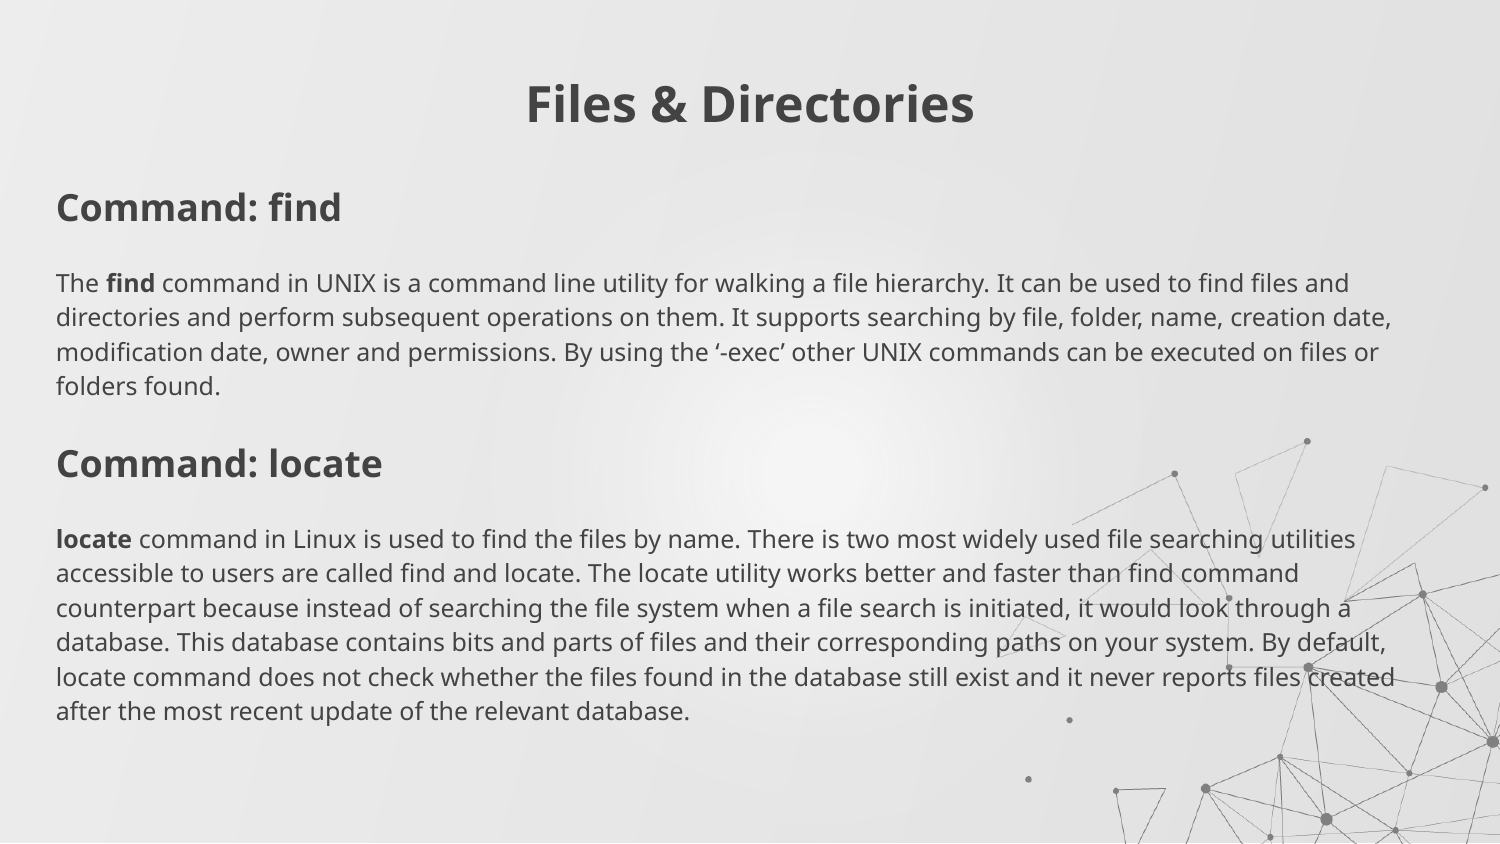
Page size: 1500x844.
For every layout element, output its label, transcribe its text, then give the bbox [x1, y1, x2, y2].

picture [0, 0, 1500, 844]
list Command: find The find command in UNIX is a command line utility for walking a file hierarchy. It can be used to find files and directories and perform subsequent operations on them. It supports searching by file, folder, name, creation date, modification date, owner and permissions. By using the ‘-exec’ other UNIX commands can be executed on files or folders found. Command: locate locate command in Linux is used to find the files by name. There is two most widely used file searching utilities accessible to users are called find and locate. The locate utility works better and faster than find command counterpart because instead of searching the file system when a file search is initiated, it would look through a database. This database contains bits and parts of files and their corresponding paths on your system. By default, locate command does not check whether the files found in the database still exist and it never reports files created after the most recent update of the relevant database. [40, 162, 1459, 829]
title Files & Directories [322, 57, 1178, 160]
